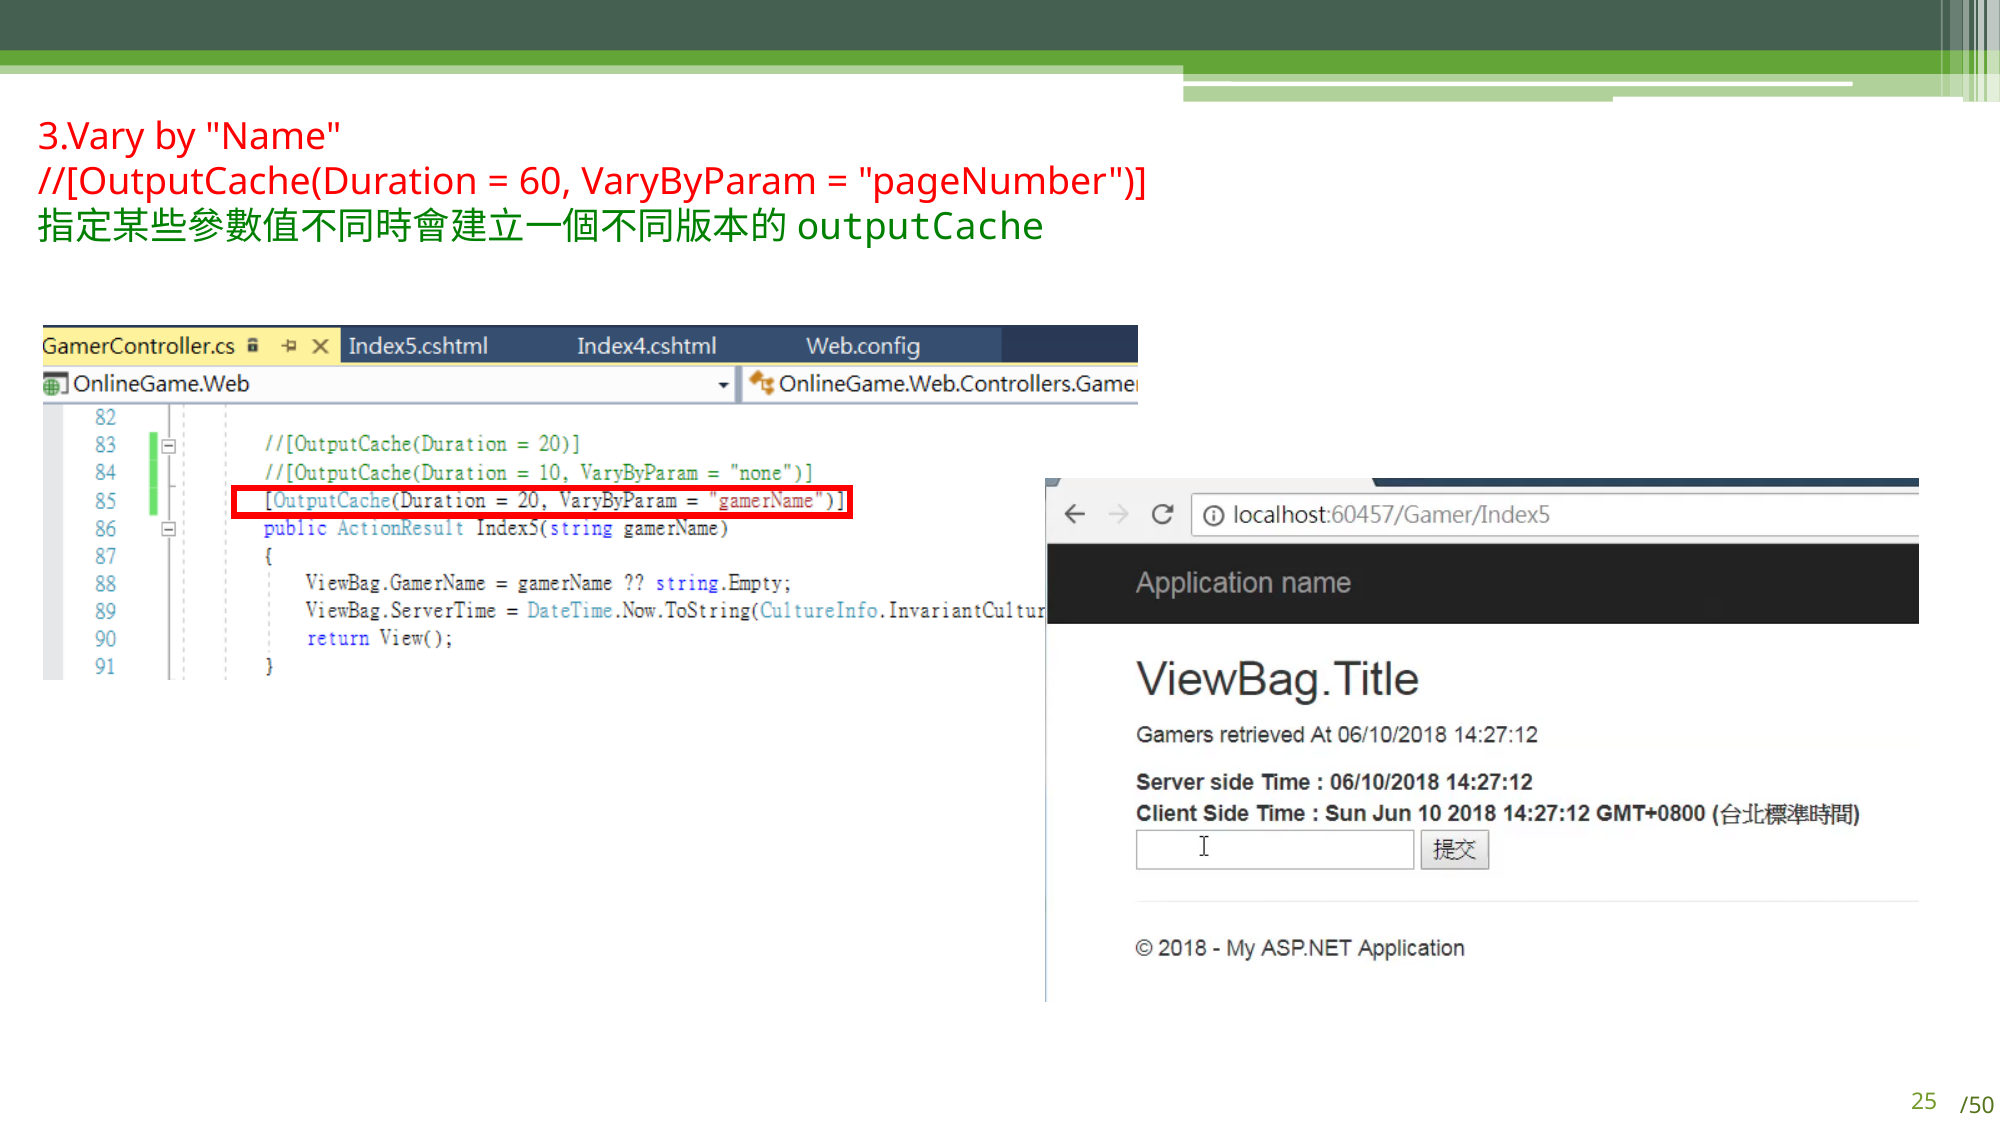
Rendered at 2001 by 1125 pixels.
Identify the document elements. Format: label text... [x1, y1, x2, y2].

slide_number 24 [1785, 1065, 1953, 1125]
footer /50 [1953, 1083, 2000, 1124]
text_box 3.Vary by "Name" //[OutputCache(Duration = 60, VaryByParam = "pageNumber")] 指定某些參數值不同時會建立一個不同版本的outputCache [23, 104, 1214, 255]
picture [43, 325, 1138, 680]
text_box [1044, 477, 1920, 1003]
